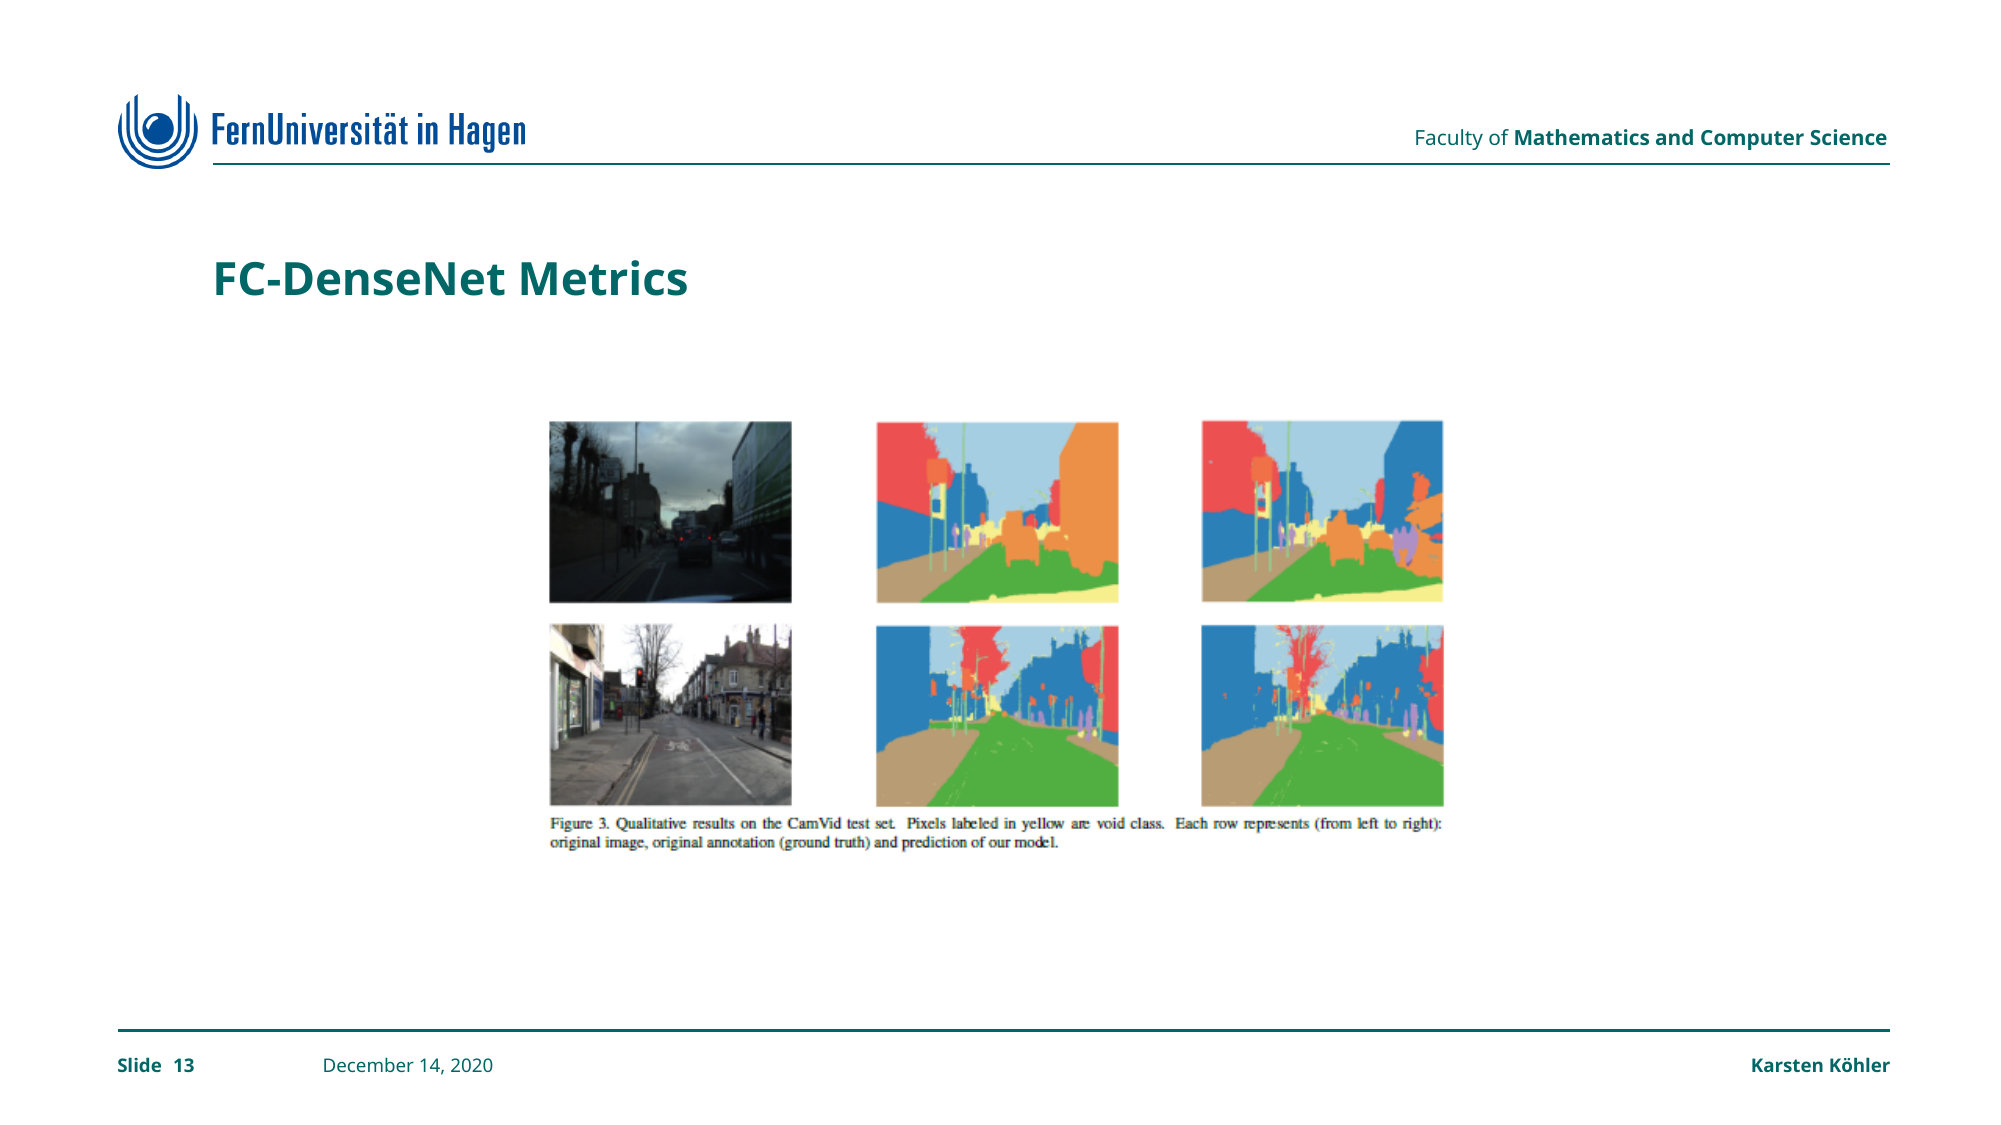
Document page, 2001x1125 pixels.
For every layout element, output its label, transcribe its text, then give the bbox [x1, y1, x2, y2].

picture [534, 406, 1466, 876]
footer Karsten Köhler [595, 1054, 1891, 1094]
slide_number 13 [173, 1054, 280, 1094]
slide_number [322, 1054, 528, 1094]
picture [118, 94, 525, 169]
title FC-DenseNet Metrics [212, 249, 1890, 315]
